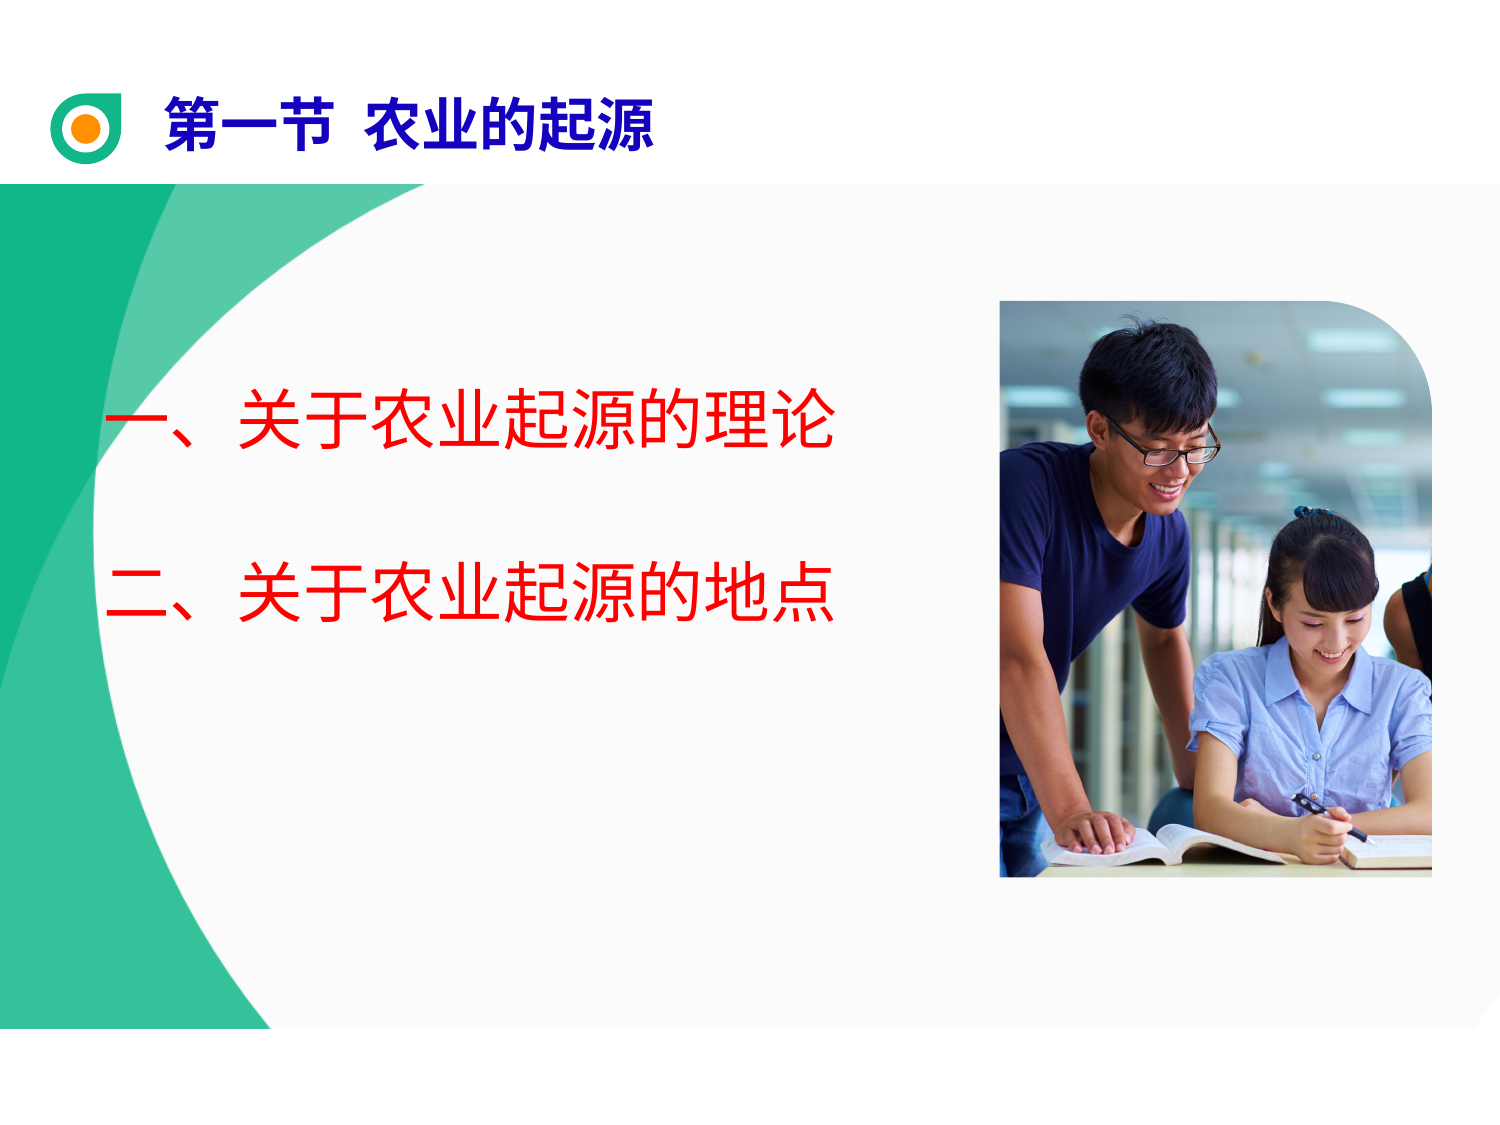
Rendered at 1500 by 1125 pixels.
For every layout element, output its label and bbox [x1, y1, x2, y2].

picture [0, 184, 1500, 1029]
text_box [50, 66, 1264, 166]
